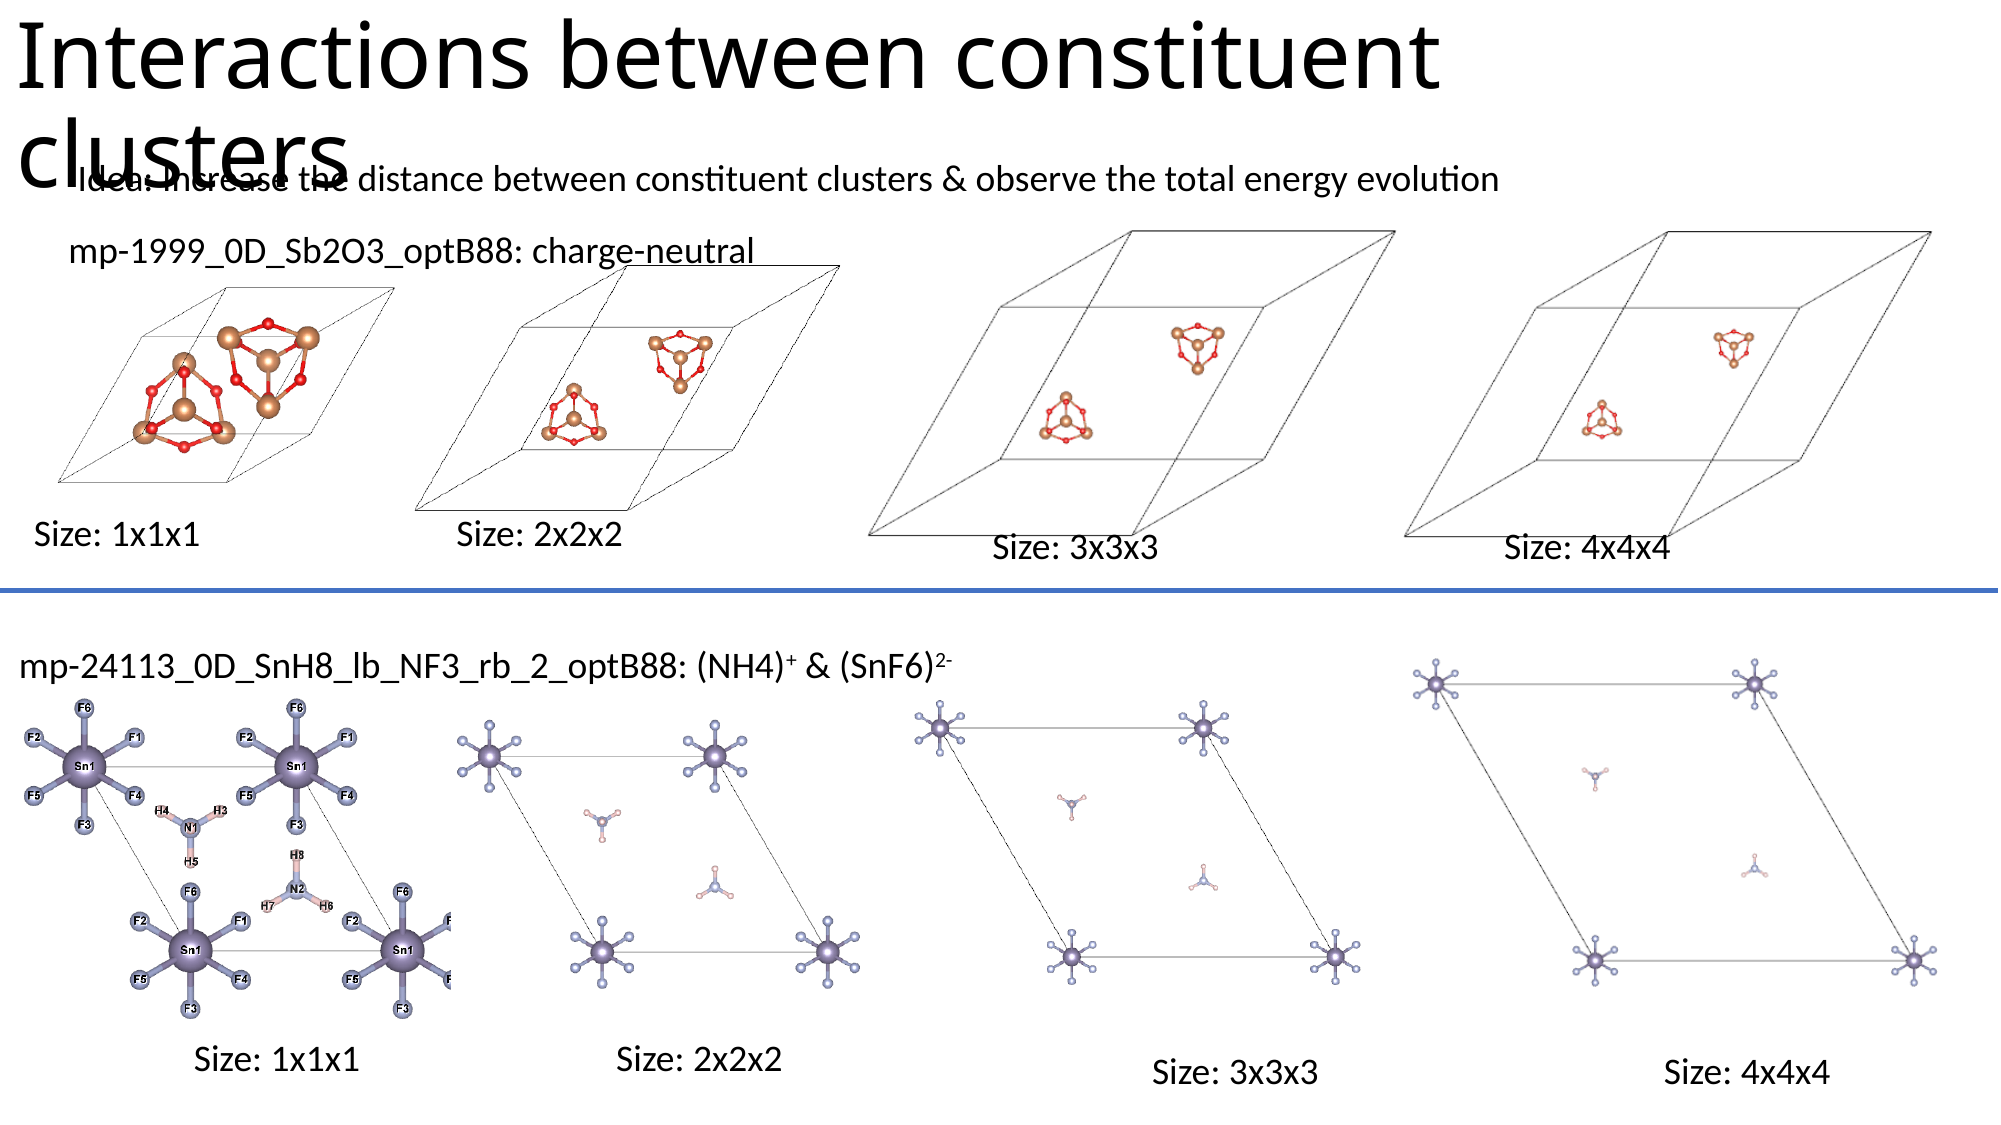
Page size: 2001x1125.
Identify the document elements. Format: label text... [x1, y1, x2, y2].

picture [54, 285, 397, 490]
text_box mp-24113_0D_SnH8_lb_NF3_rb_2_optB88: (NH4)+ & (SnF6)2- [4, 633, 1097, 694]
text_box Size: 3x3x3 [977, 545, 1204, 575]
text_box Size: 2x2x2 [441, 518, 668, 562]
text_box Size: 4x4x4 [1649, 1039, 1876, 1099]
picture [13, 696, 864, 1021]
text_box Size: 2x2x2 [601, 1026, 828, 1087]
text_box Size: 3x3x3 [1137, 1039, 1364, 1099]
text_box Size: 1x1x1 [19, 501, 246, 562]
picture [1406, 652, 1943, 991]
picture [407, 262, 841, 518]
title Interactions between constituent clusters [1, 0, 1727, 218]
picture [907, 695, 1364, 991]
text_box Size: 4x4x4 [1489, 545, 1716, 575]
text_box Size: 1x1x1 [178, 1026, 406, 1087]
picture [863, 226, 1936, 545]
text_box mp-1999_0D_Sb2O3_optB88: charge-neutral [53, 218, 807, 279]
text_box Idea: Increase the distance between constituent clusters & observe the total energy evolution [62, 147, 1517, 207]
